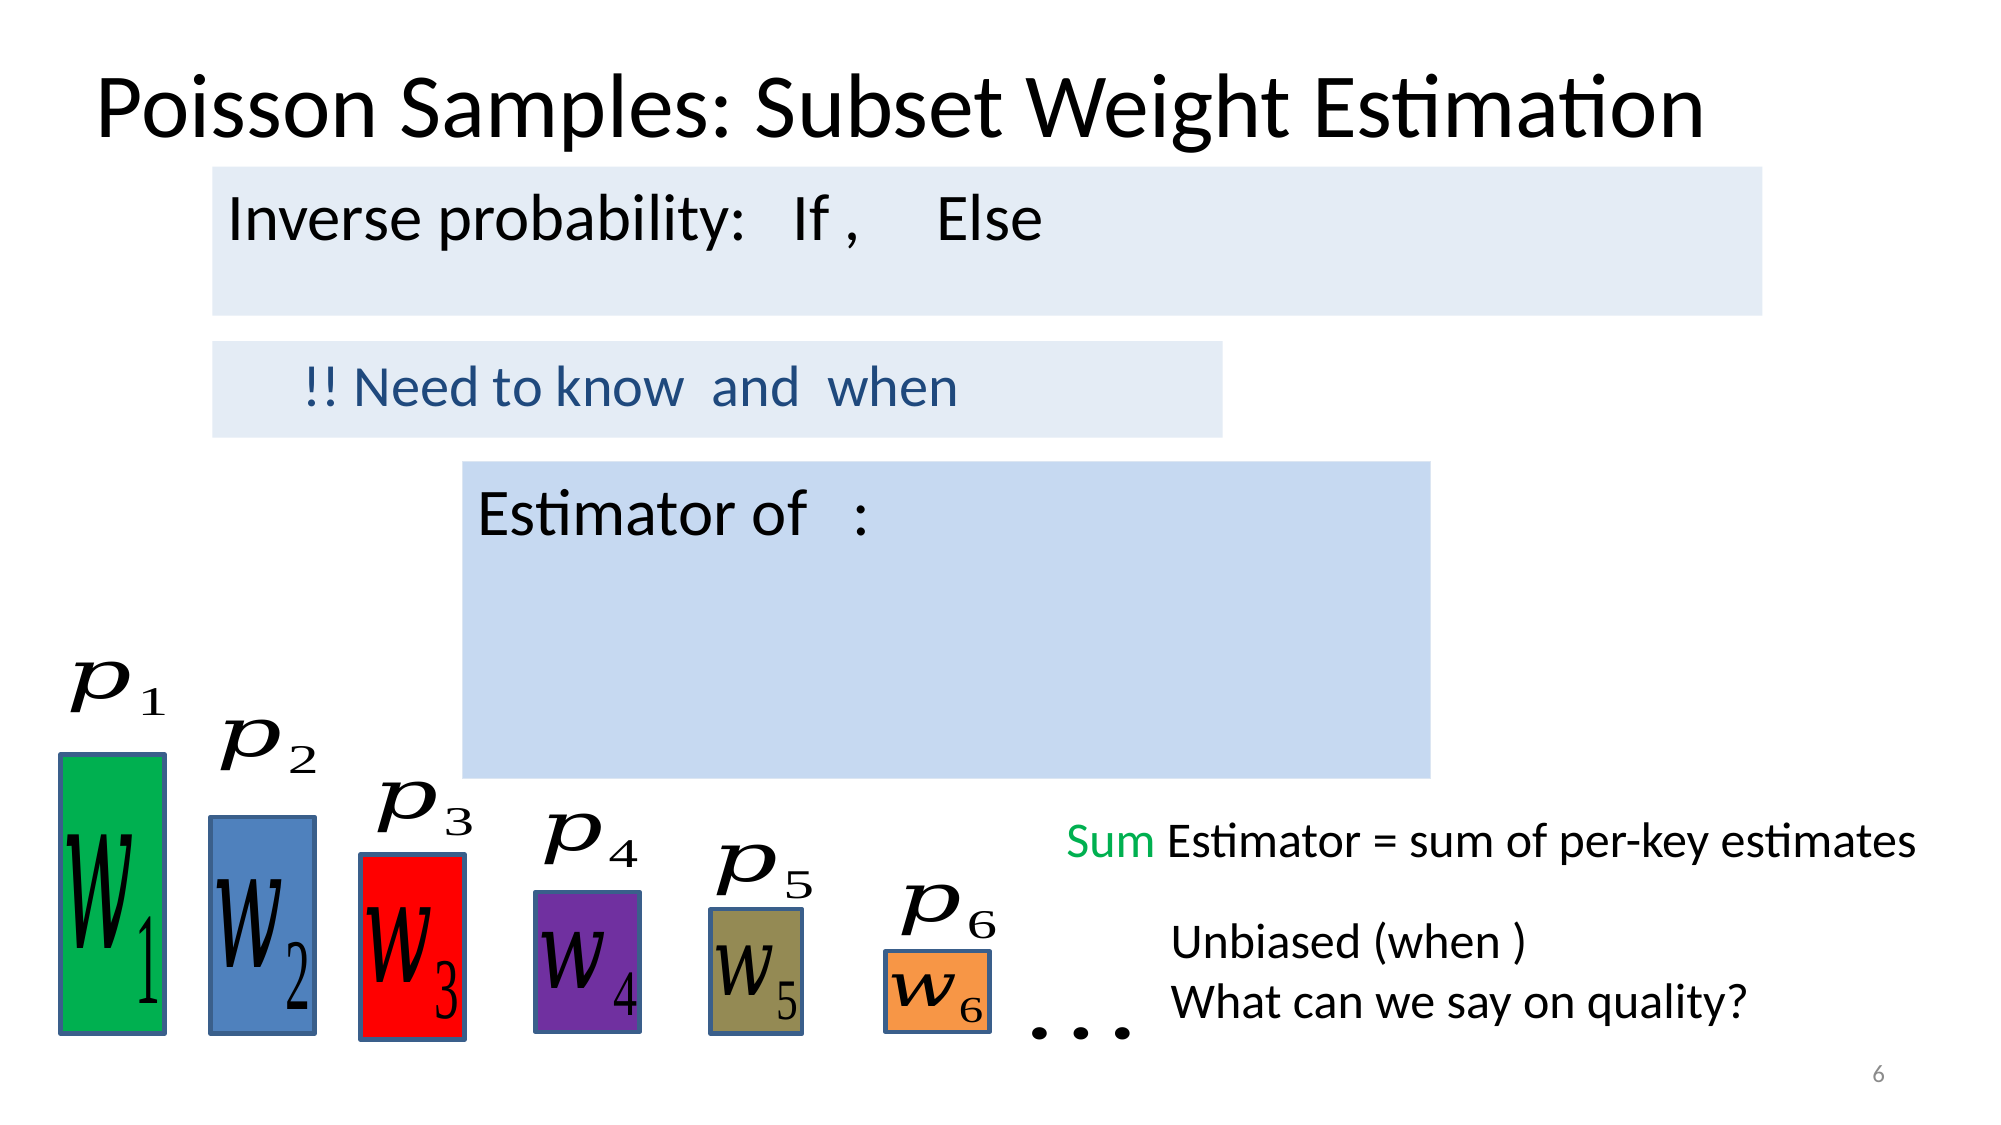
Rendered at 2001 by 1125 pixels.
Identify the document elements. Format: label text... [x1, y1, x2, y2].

text_box Sum Estimator = sum of per-key estimates [986, 800, 1932, 876]
title Poisson Samples: Subset Weight Estimation [66, 6, 1738, 195]
slide_number 6 [1433, 1042, 1900, 1103]
